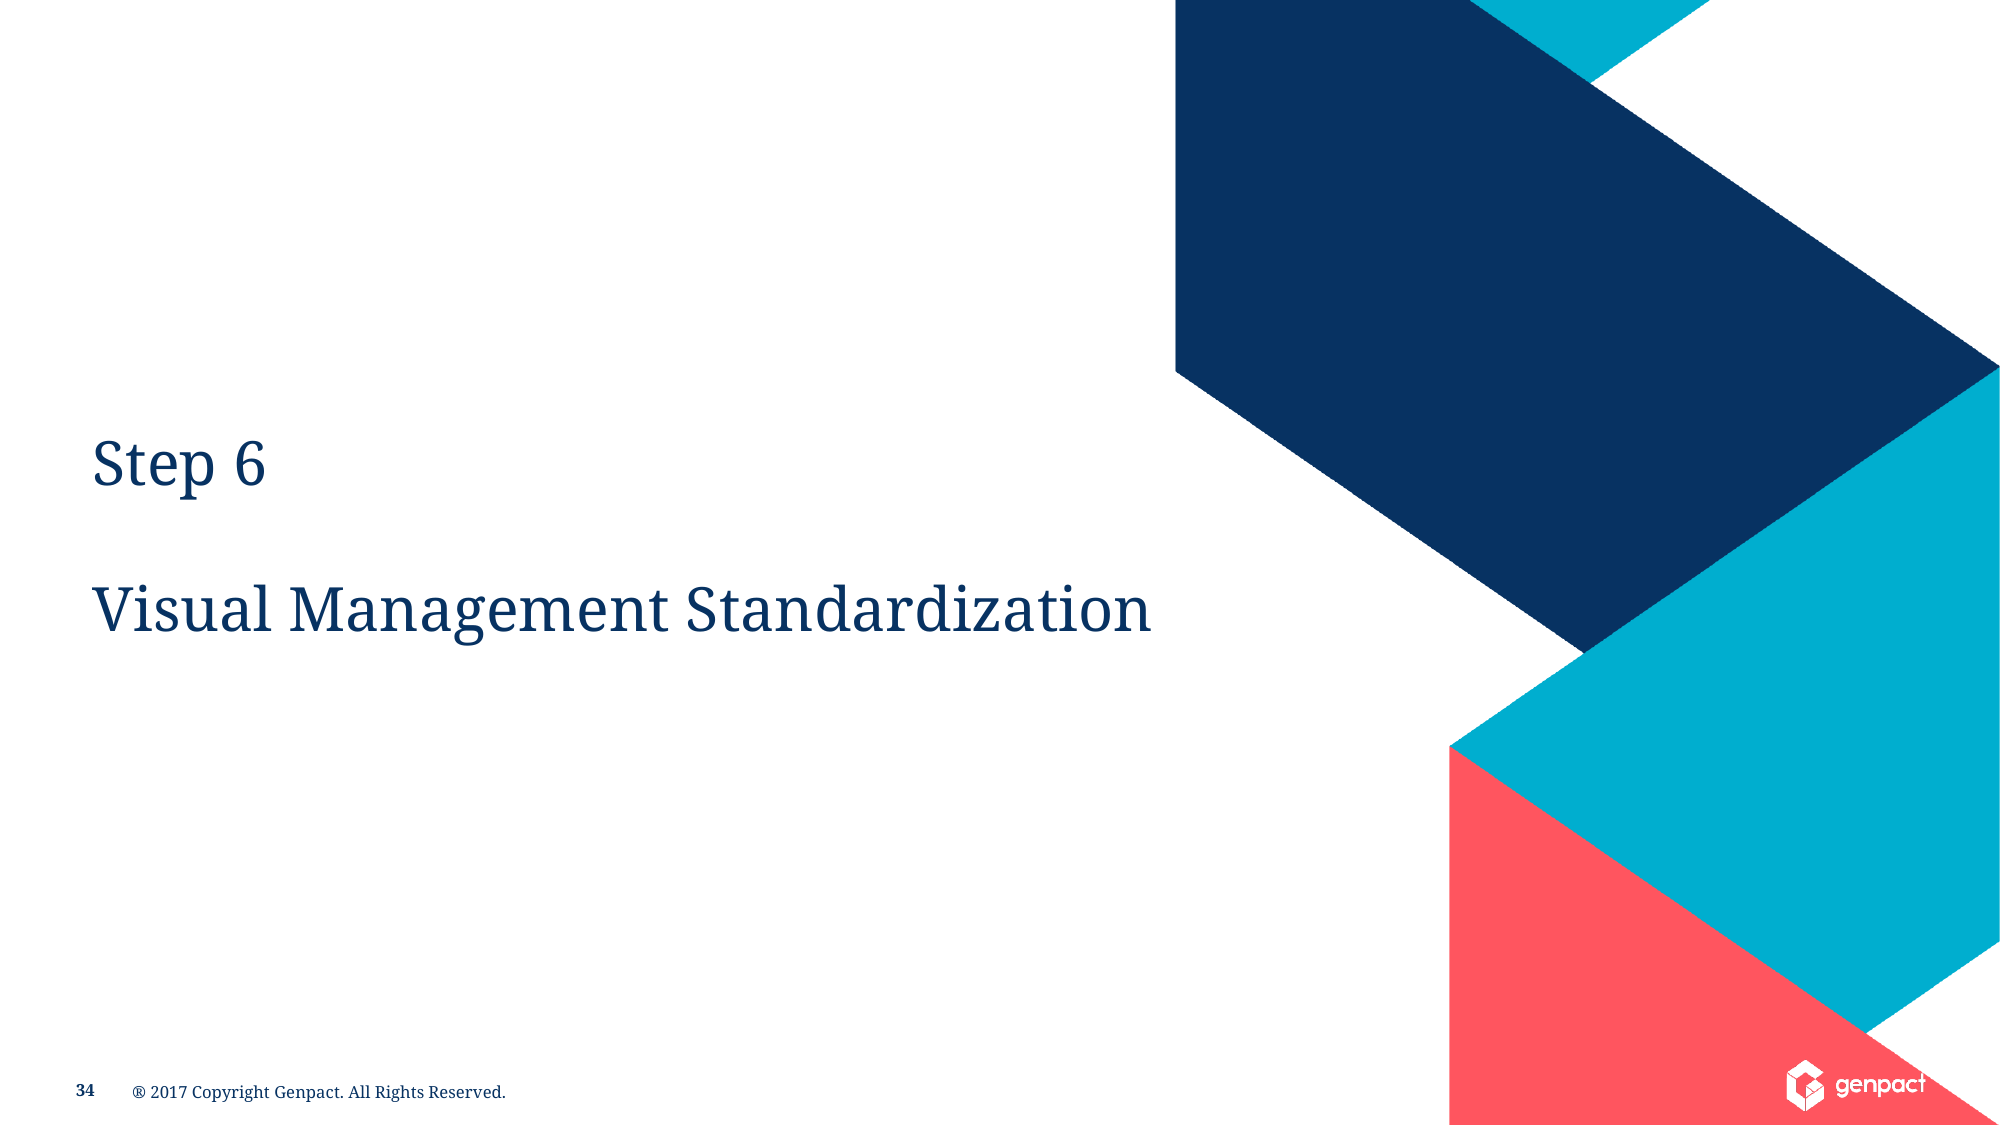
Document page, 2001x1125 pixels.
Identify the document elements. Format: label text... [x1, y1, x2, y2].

picture [1145, 0, 2000, 1125]
list Step 6 Visual Management Standardization [77, 415, 1463, 653]
